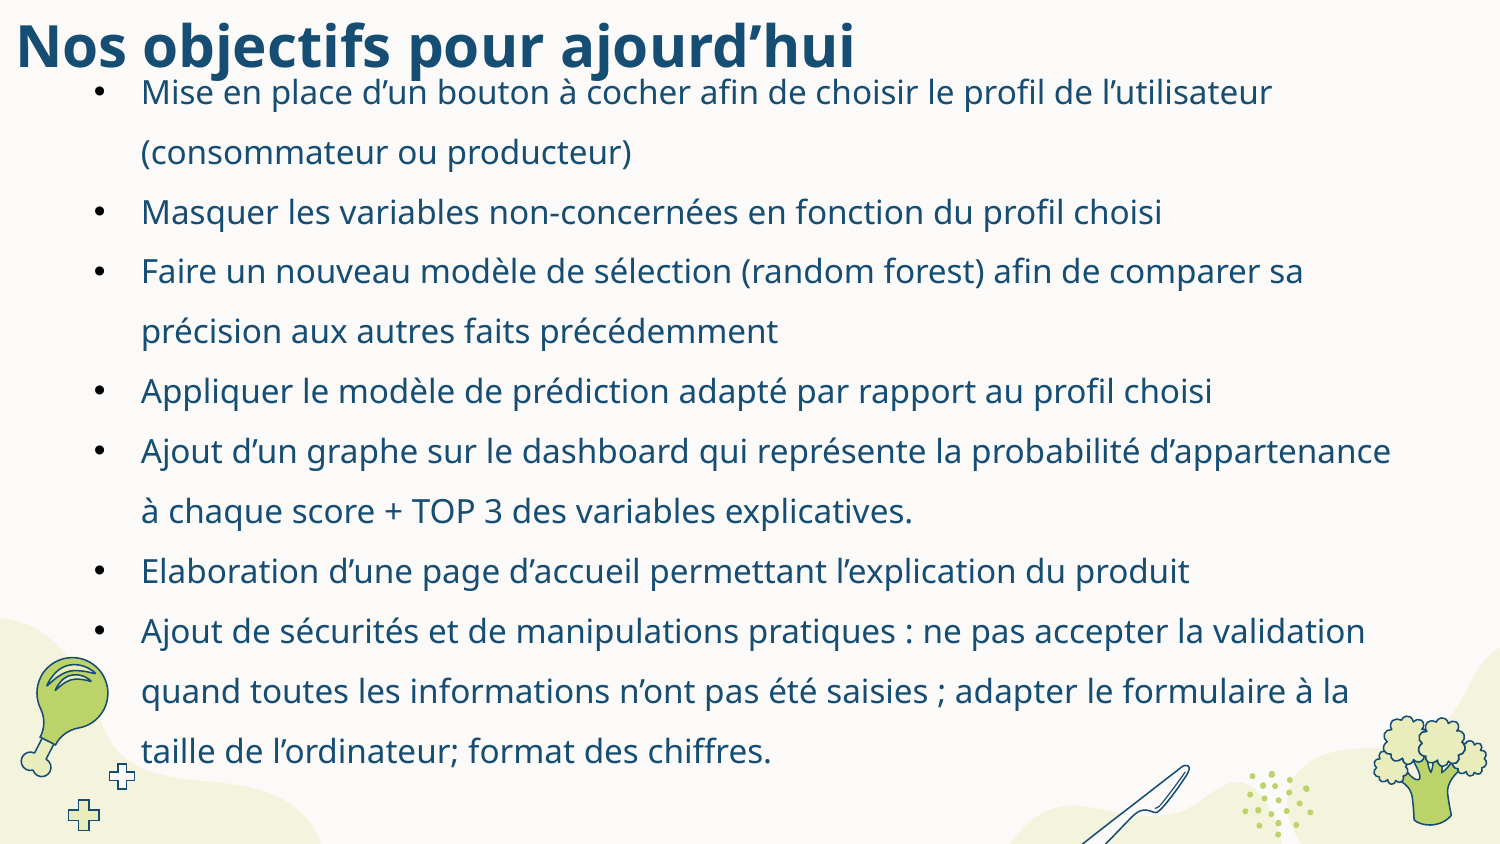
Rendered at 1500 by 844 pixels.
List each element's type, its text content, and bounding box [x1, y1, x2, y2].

text_box Nos objectifs pour ajourd’hui [0, 0, 1264, 89]
text_box Mise en place d’un bouton à cocher afin de choisir le profil de l’utilisateur (consommateur ou producteur) Masquer les variables non-concernées en fonction du profil choisi Faire un nouveau modèle de sélection (random forest) afin de comparer sa précision aux autres faits précédemment Appliquer le modèle de prédiction adapté par rapport au profil choisi Ajout d’un graphe sur le dashboard qui représente la probabilité d’appartenance à chaque score + TOP 3 des variables explicatives. Elaboration d’une page d’accueil permettant l’explication du produit Ajout de sécurités et de manipulations pratiques : ne pas accepter la validation quand toutes les informations n’ont pas été saisies ; adapter le formulaire à la taille de l’ordinateur; format des chiffres. [79, 3, 1433, 844]
